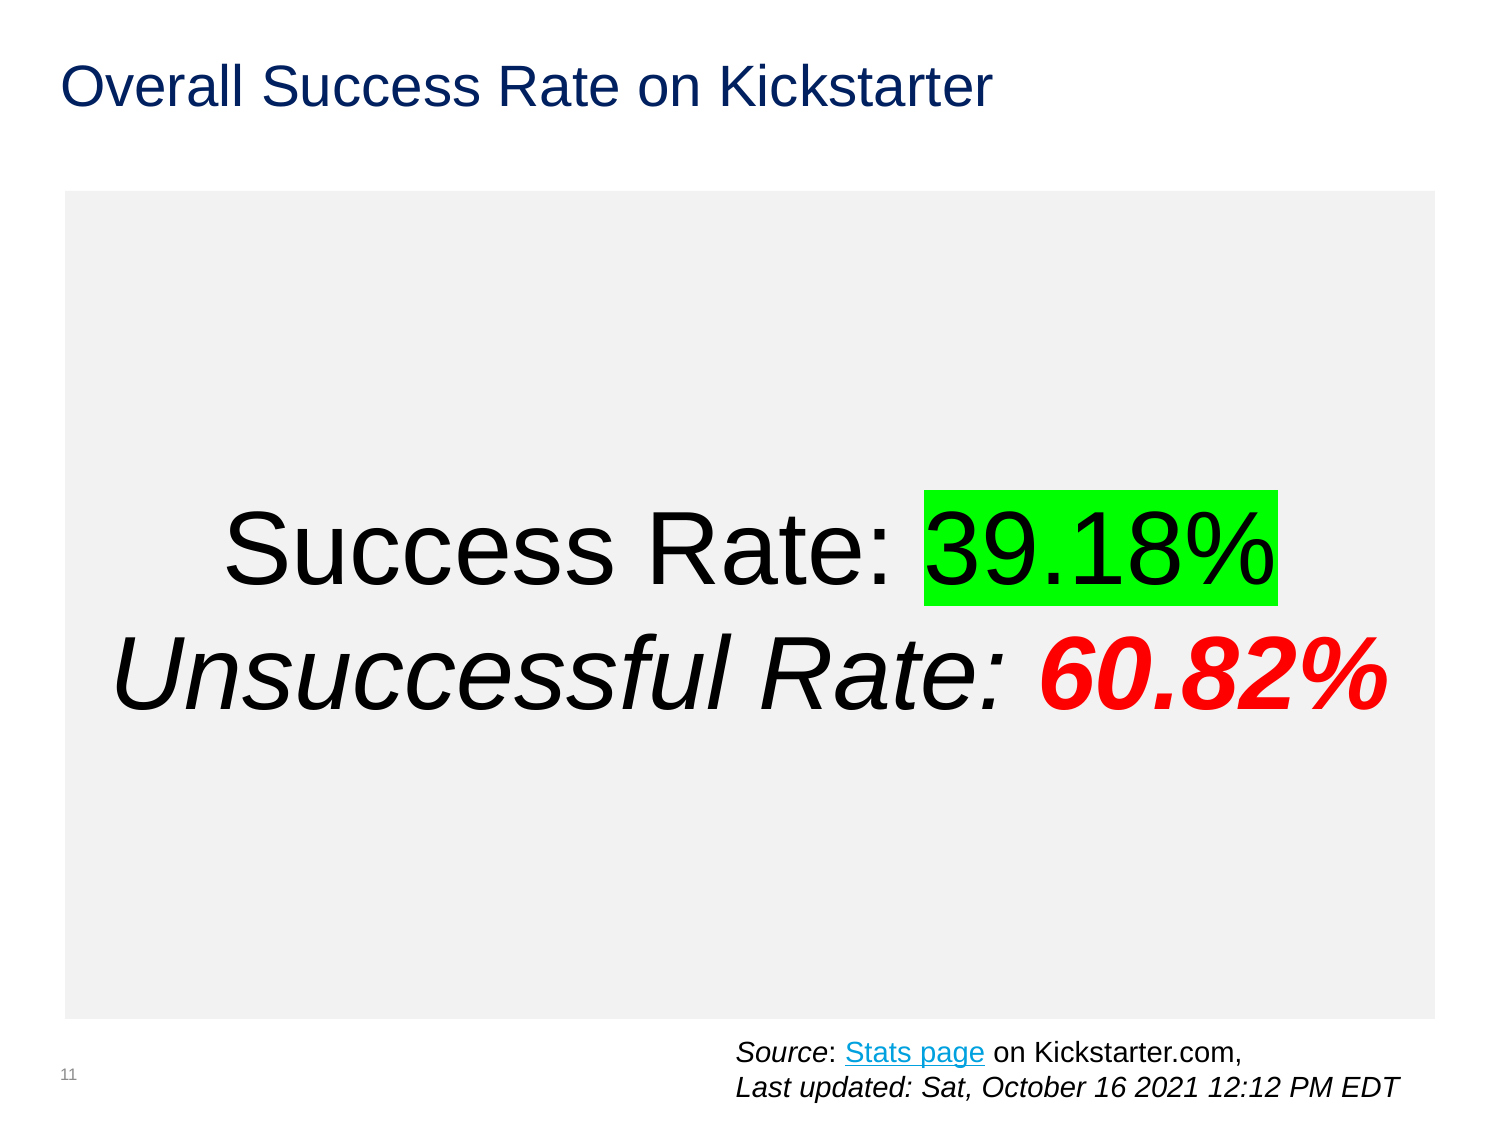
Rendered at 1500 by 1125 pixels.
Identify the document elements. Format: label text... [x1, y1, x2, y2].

title Overall Success Rate on Kickstarter [60, 48, 1440, 126]
text_box Success Rate: 39.18% Unsuccessful Rate: 60.82% [65, 190, 1435, 1019]
text_box Source: Stats page on Kickstarter.com, Last updated: Sat, October 16 2021 12:12 PM EDT [720, 1019, 1435, 1119]
